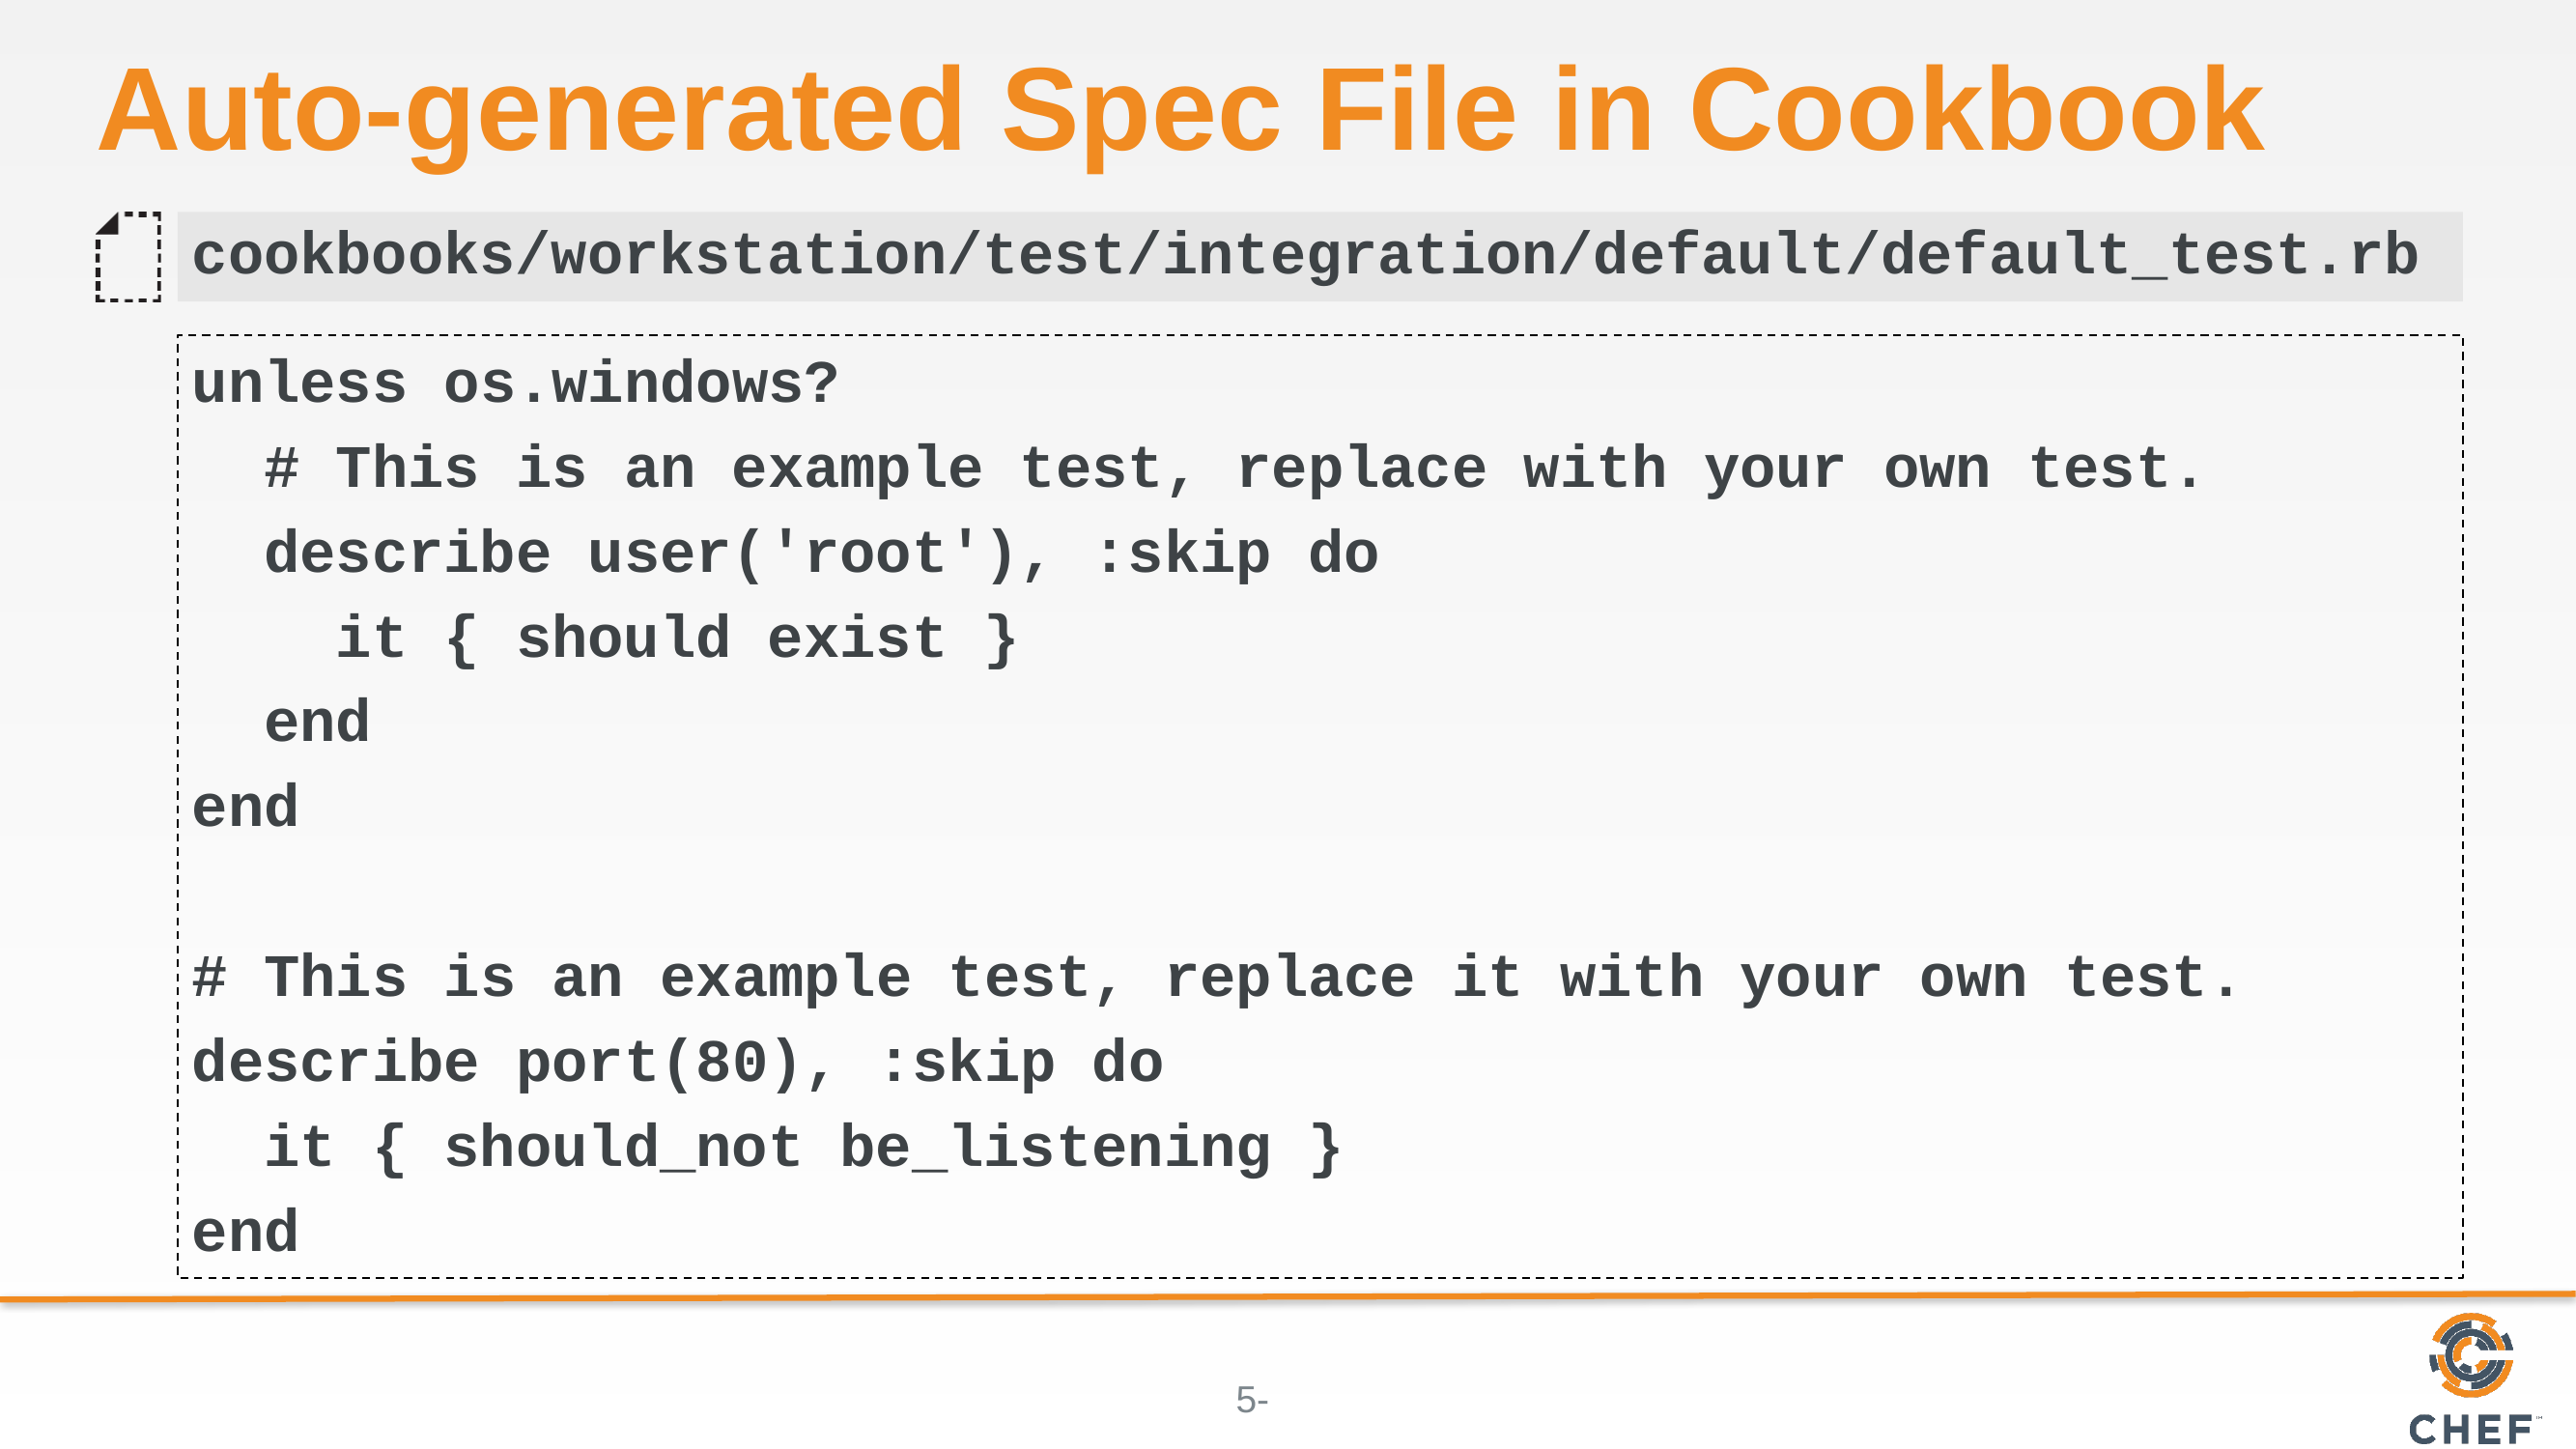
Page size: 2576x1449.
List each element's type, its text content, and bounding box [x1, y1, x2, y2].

picture [2399, 1297, 2550, 1449]
list cookbooks/workstation/test/integration/default/default_test.rb [177, 212, 2463, 302]
title Auto-generated Spec File in Cookbook [96, 48, 2463, 180]
list unless os.windows? # This is an example test, replace with your own test. describe user('root'), :skip do it { should exist } end end # This is an example test, replace it with your own test. describe port(80), :skip do it { should_not be_listening } end [177, 334, 2464, 1279]
